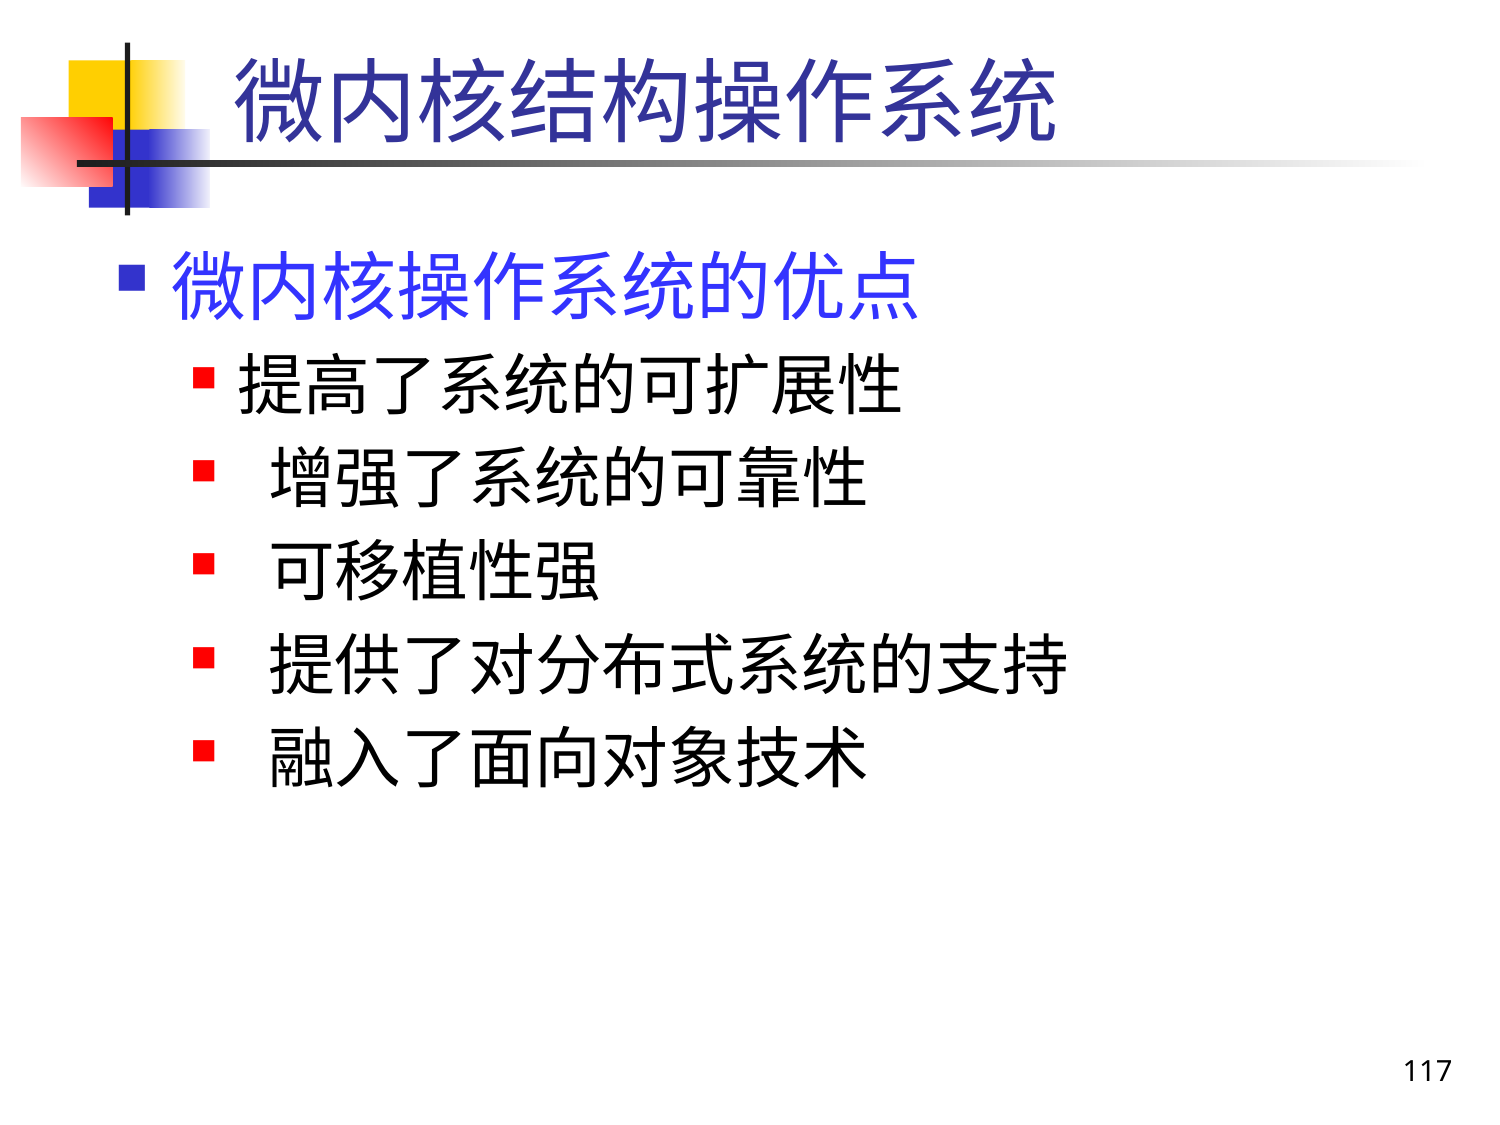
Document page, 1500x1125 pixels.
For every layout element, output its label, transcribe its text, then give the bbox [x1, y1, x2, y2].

title 微内核结构操作系统 [218, 15, 1436, 161]
slide_number 117 [1154, 1023, 1468, 1100]
list 微内核操作系统的优点 提高了系统的可扩展性 增强了系统的可靠性 可移植性强 提供了对分布式系统的支持 融入了面向对象技术 [100, 231, 1423, 1000]
